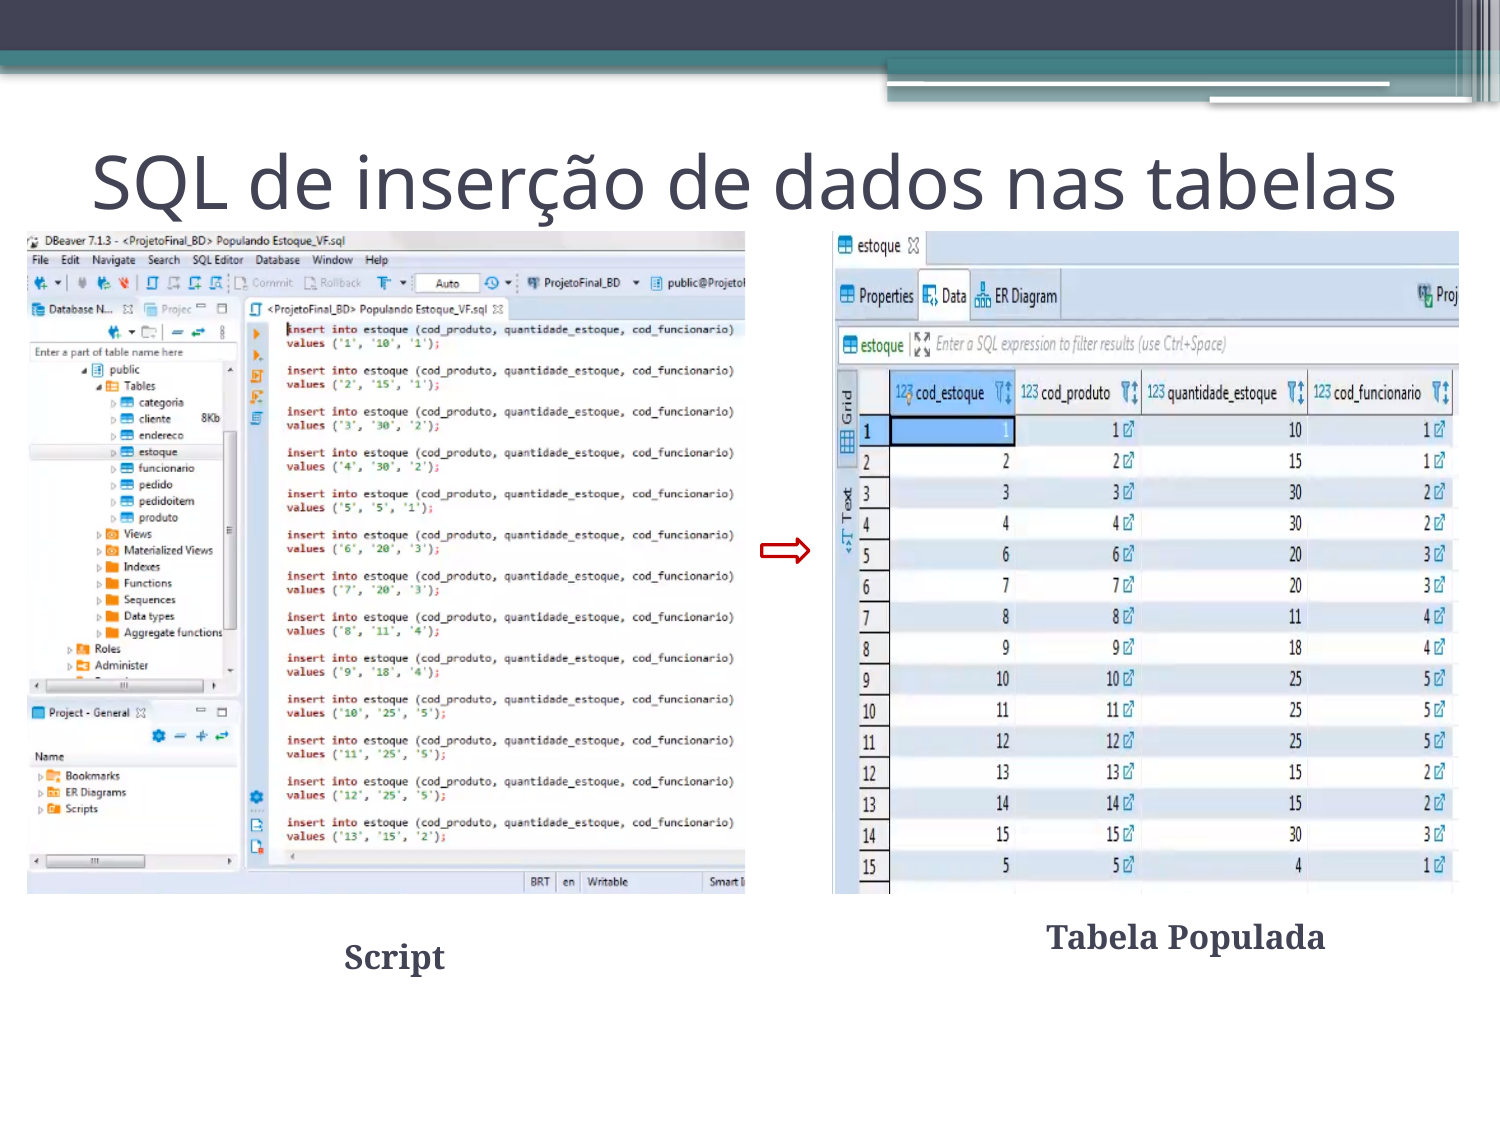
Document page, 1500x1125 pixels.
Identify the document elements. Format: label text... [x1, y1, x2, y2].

text_box [760, 537, 811, 564]
text_box Script [230, 928, 550, 984]
title SQL de inserção de dados nas tabelas [76, 92, 1427, 268]
picture [26, 231, 749, 894]
text_box Tabela Populada [998, 908, 1365, 964]
picture [832, 231, 1459, 894]
